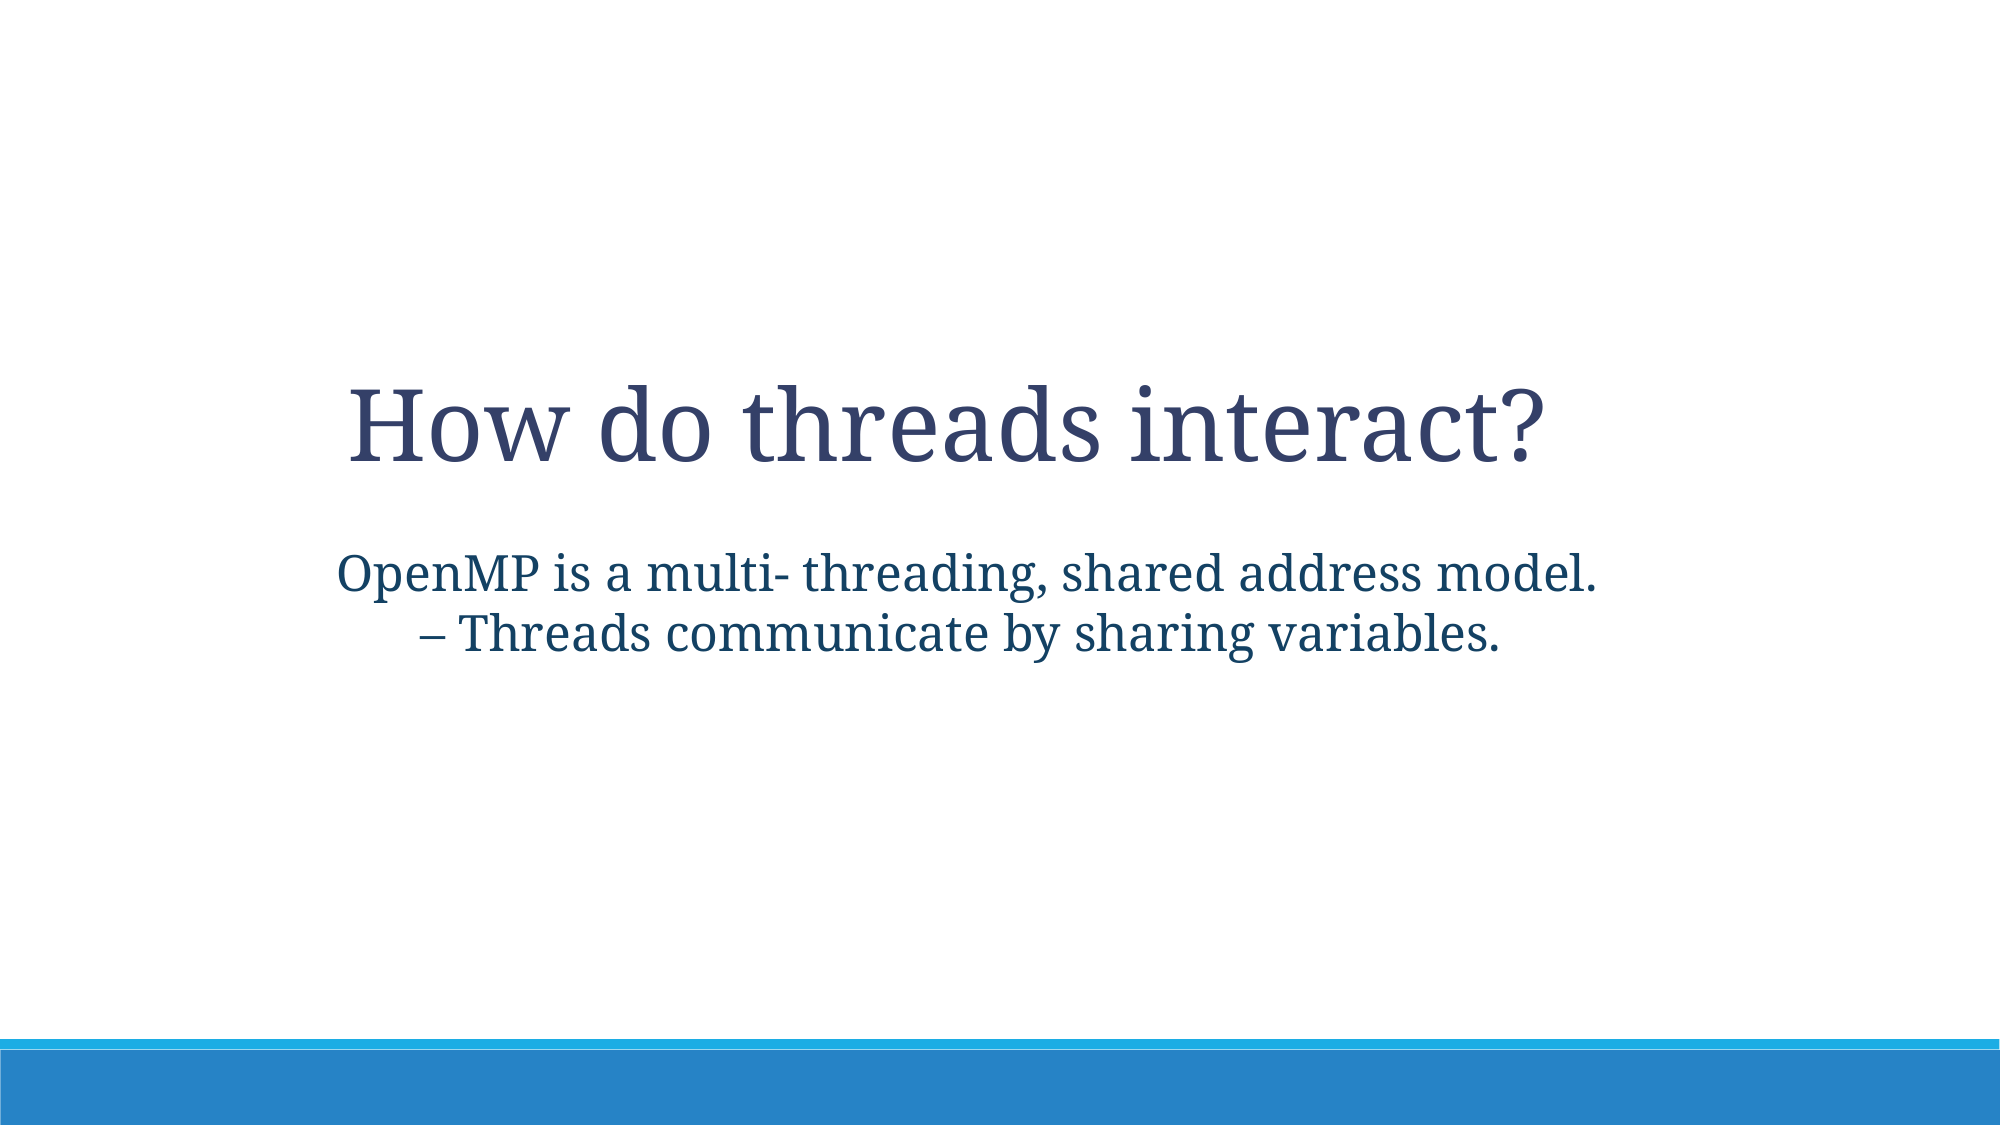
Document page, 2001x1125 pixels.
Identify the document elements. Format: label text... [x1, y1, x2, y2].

text_box How do threads interact? OpenMP is a multi- threading, shared address model. – Threads communicate by sharing variables. [111, 353, 1836, 669]
